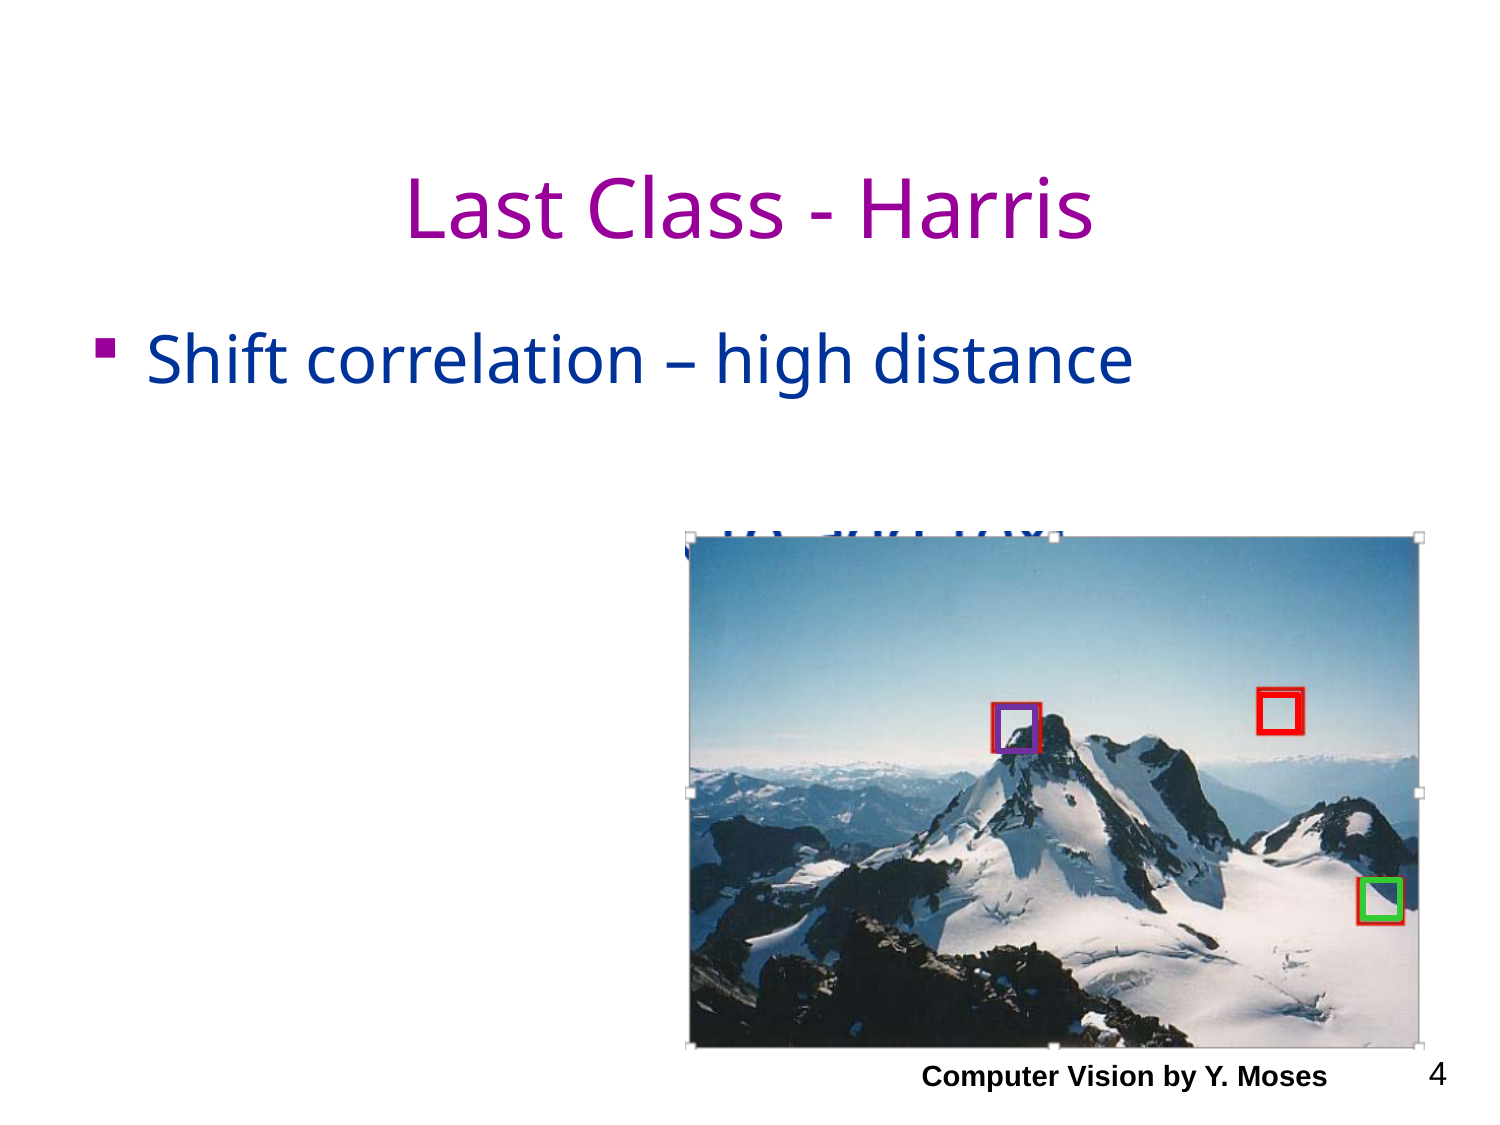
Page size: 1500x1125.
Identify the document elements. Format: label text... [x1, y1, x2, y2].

footer Computer Vision by Y. Moses [887, 1058, 1363, 1101]
slide_number 4 [1363, 1024, 1463, 1101]
title Last Class - Harris [112, 74, 1388, 263]
picture [685, 531, 1426, 1050]
